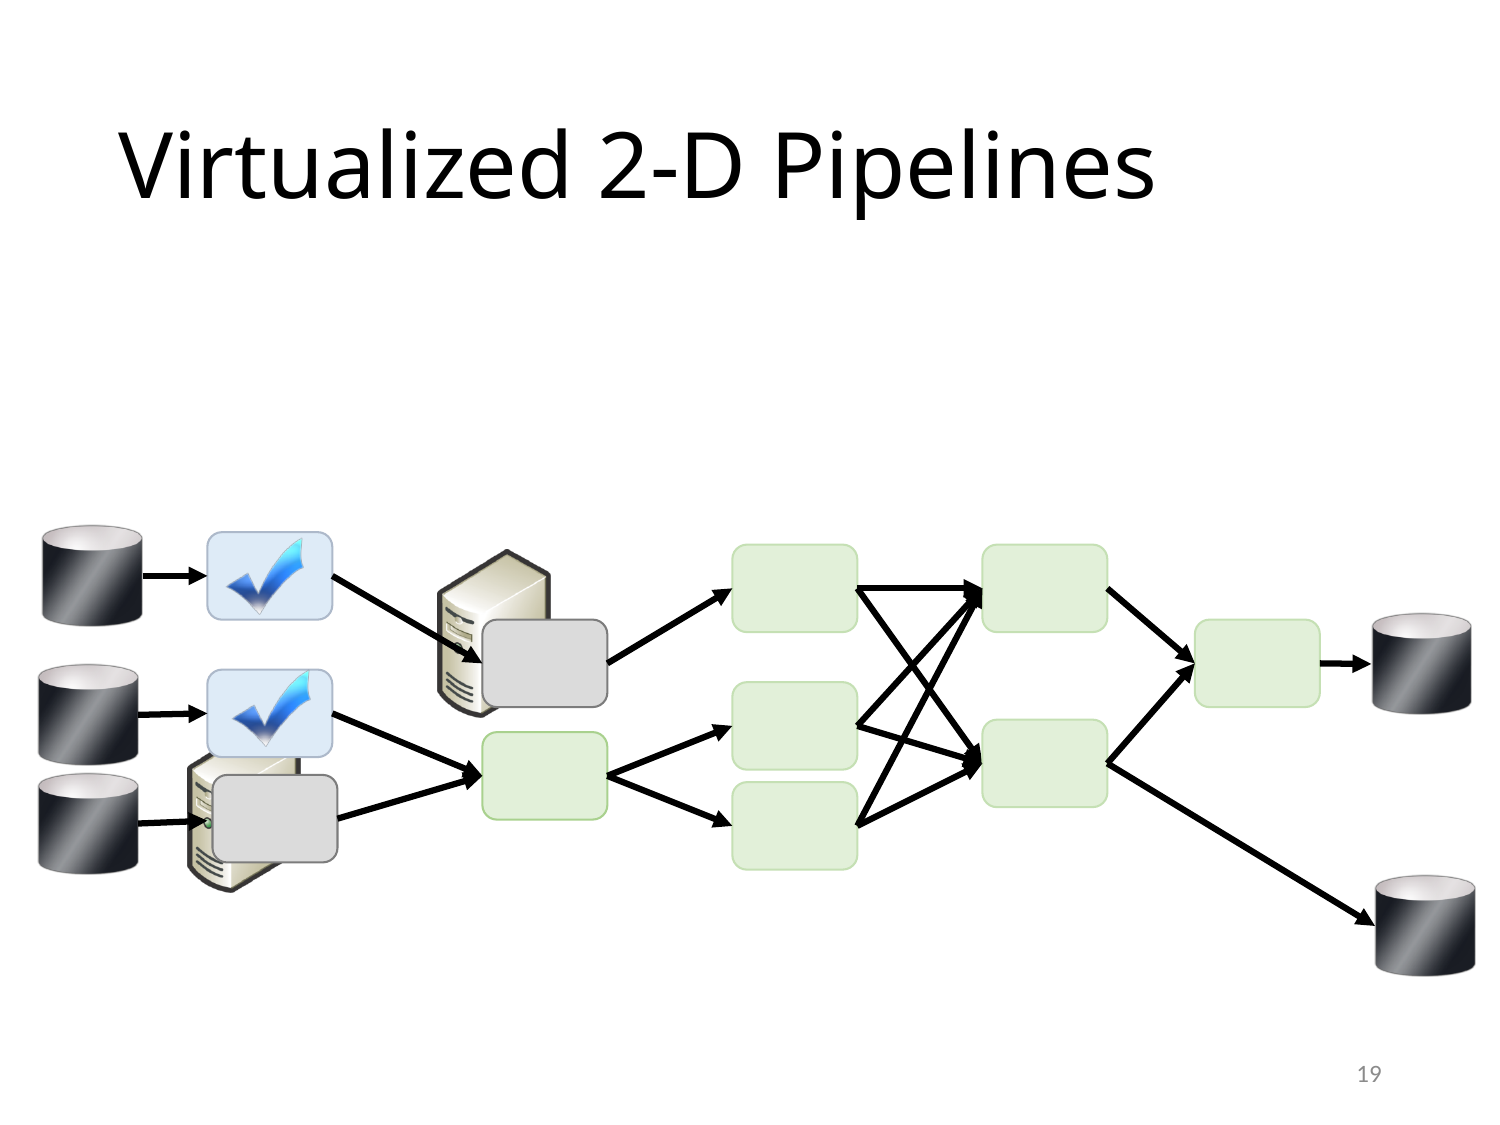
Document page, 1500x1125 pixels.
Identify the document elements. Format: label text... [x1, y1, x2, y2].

picture [187, 669, 311, 893]
picture [437, 549, 551, 718]
picture [1371, 612, 1472, 715]
text_box [731, 781, 859, 871]
text_box [206, 668, 334, 759]
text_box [139, 820, 208, 824]
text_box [607, 775, 733, 826]
text_box [551, 618, 609, 709]
picture [41, 524, 143, 627]
text_box [301, 773, 339, 864]
picture [37, 772, 139, 875]
picture [1374, 874, 1476, 977]
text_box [1107, 663, 1195, 763]
picture [37, 663, 139, 766]
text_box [1107, 588, 1195, 663]
text_box [731, 681, 857, 771]
text_box [981, 543, 1109, 634]
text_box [857, 588, 983, 826]
title Virtualized 2-D Pipelines [103, 59, 1397, 278]
text_box [206, 531, 334, 621]
text_box [983, 718, 1107, 809]
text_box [1107, 763, 1375, 926]
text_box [607, 588, 733, 664]
text_box [483, 731, 607, 821]
text_box [731, 543, 859, 634]
picture [224, 537, 304, 615]
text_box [332, 575, 483, 664]
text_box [337, 775, 483, 819]
slide_number 19 [1059, 1042, 1397, 1103]
text_box [1195, 618, 1321, 709]
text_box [607, 725, 733, 775]
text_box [332, 713, 483, 776]
